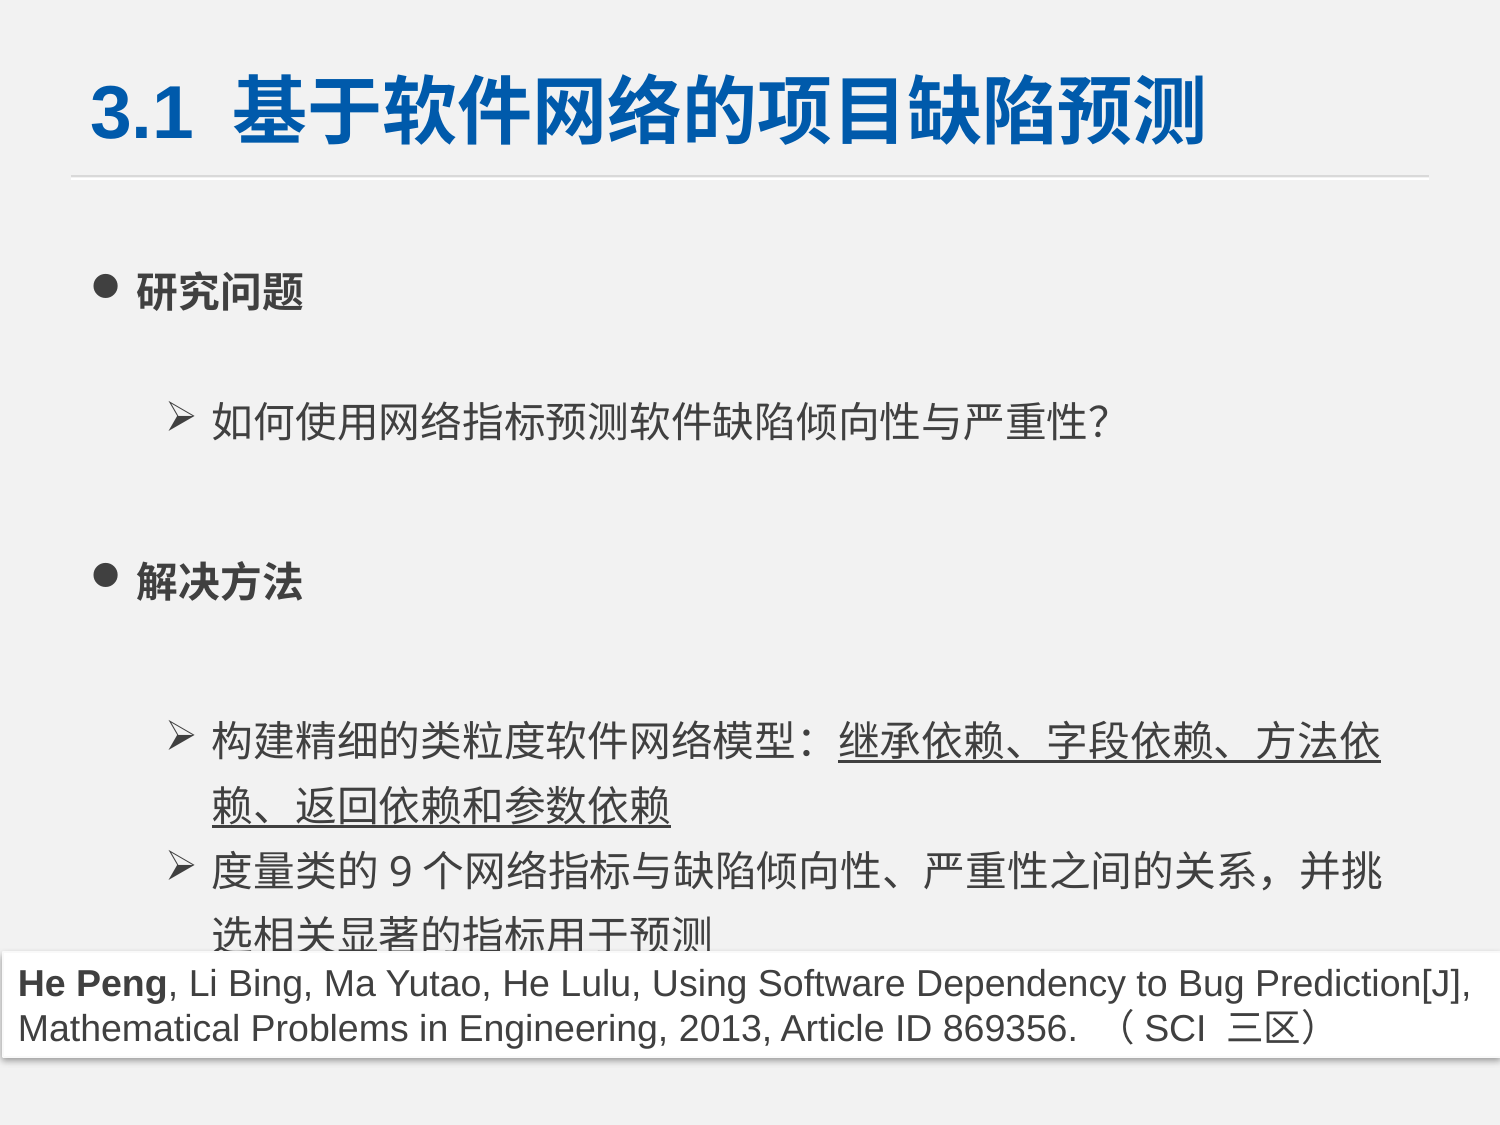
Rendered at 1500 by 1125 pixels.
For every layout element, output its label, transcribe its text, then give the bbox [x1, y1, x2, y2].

text_box He Peng, Li Bing, Ma Yutao, He Lulu, Using Software Dependency to Bug Prediction[J], Mathematical Problems in Engineering, 2013, Article ID 869356. （SCI 三区） [2, 951, 1500, 1058]
title 3.1 基于软件网络的项目缺陷预测 [75, 45, 1425, 173]
list 研究问题 如何使用网络指标预测软件缺陷倾向性与严重性？ 解决方法 构建精细的类粒度软件网络模型：继承依赖、字段依赖、方法依赖、返回依赖和参数依赖 度量类的9个网络指标与缺陷倾向性、严重性之间的关系，并挑选相关显著的指标用于预测 [75, 243, 1425, 950]
